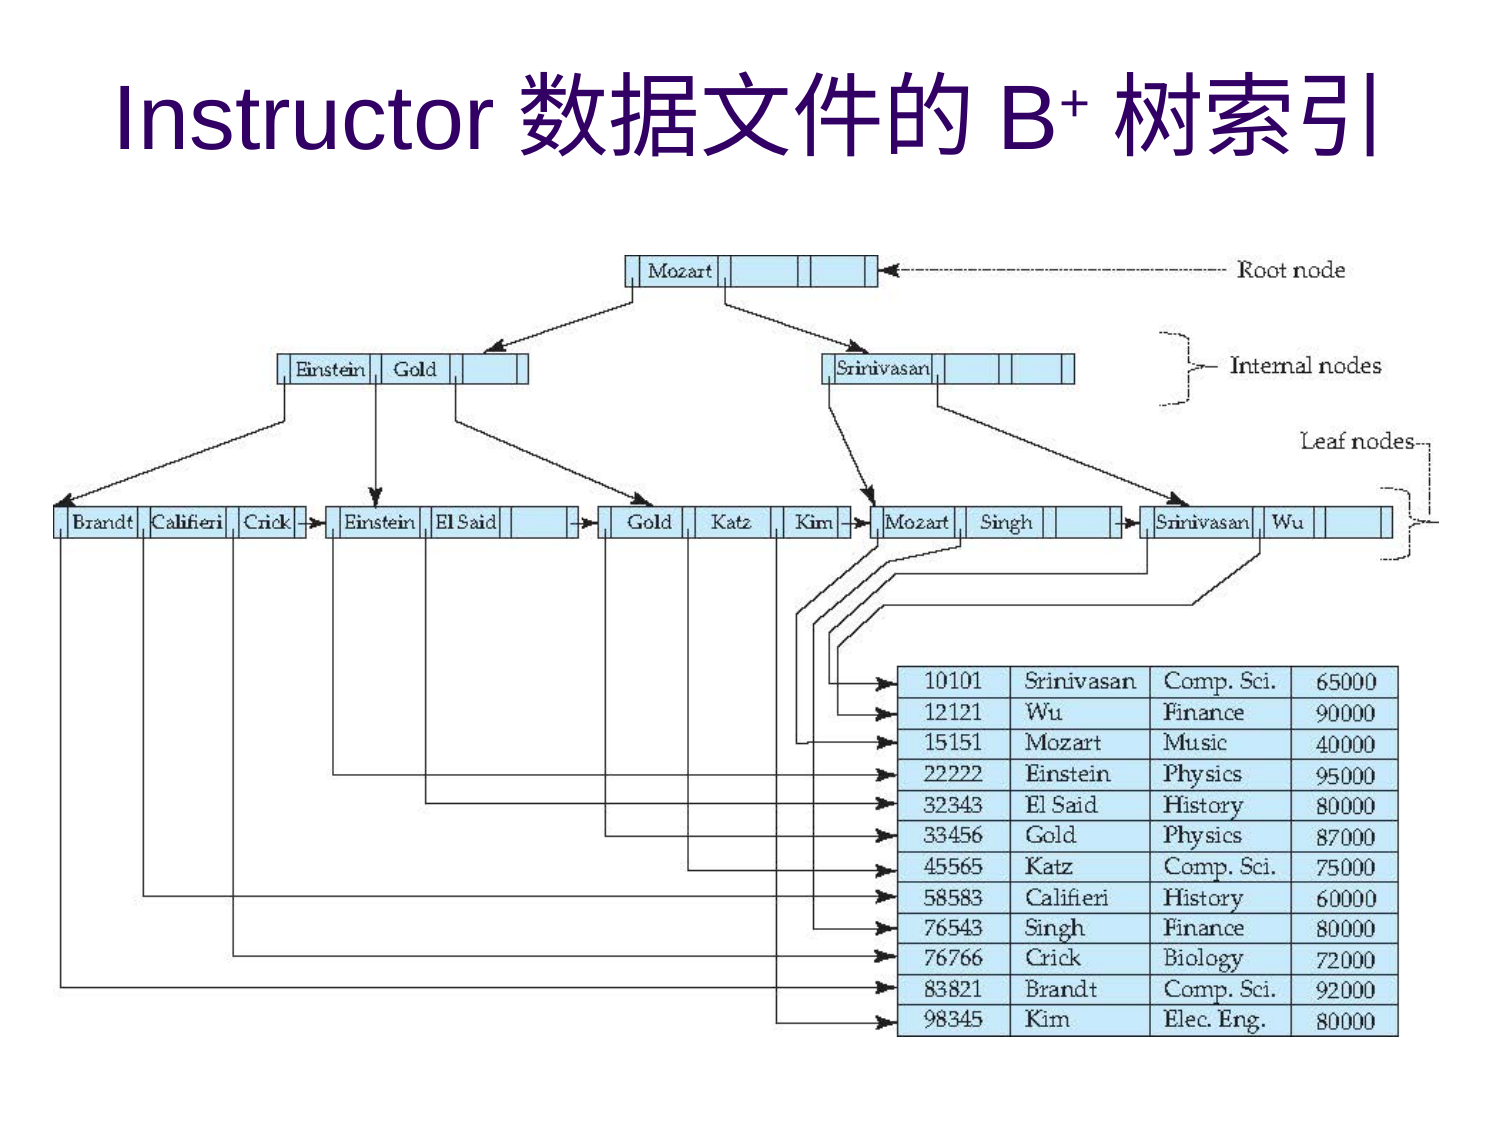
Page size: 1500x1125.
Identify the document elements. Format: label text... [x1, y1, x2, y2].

picture [52, 255, 1439, 1037]
title Instructor数据文件的B+树索引 [74, 18, 1426, 207]
